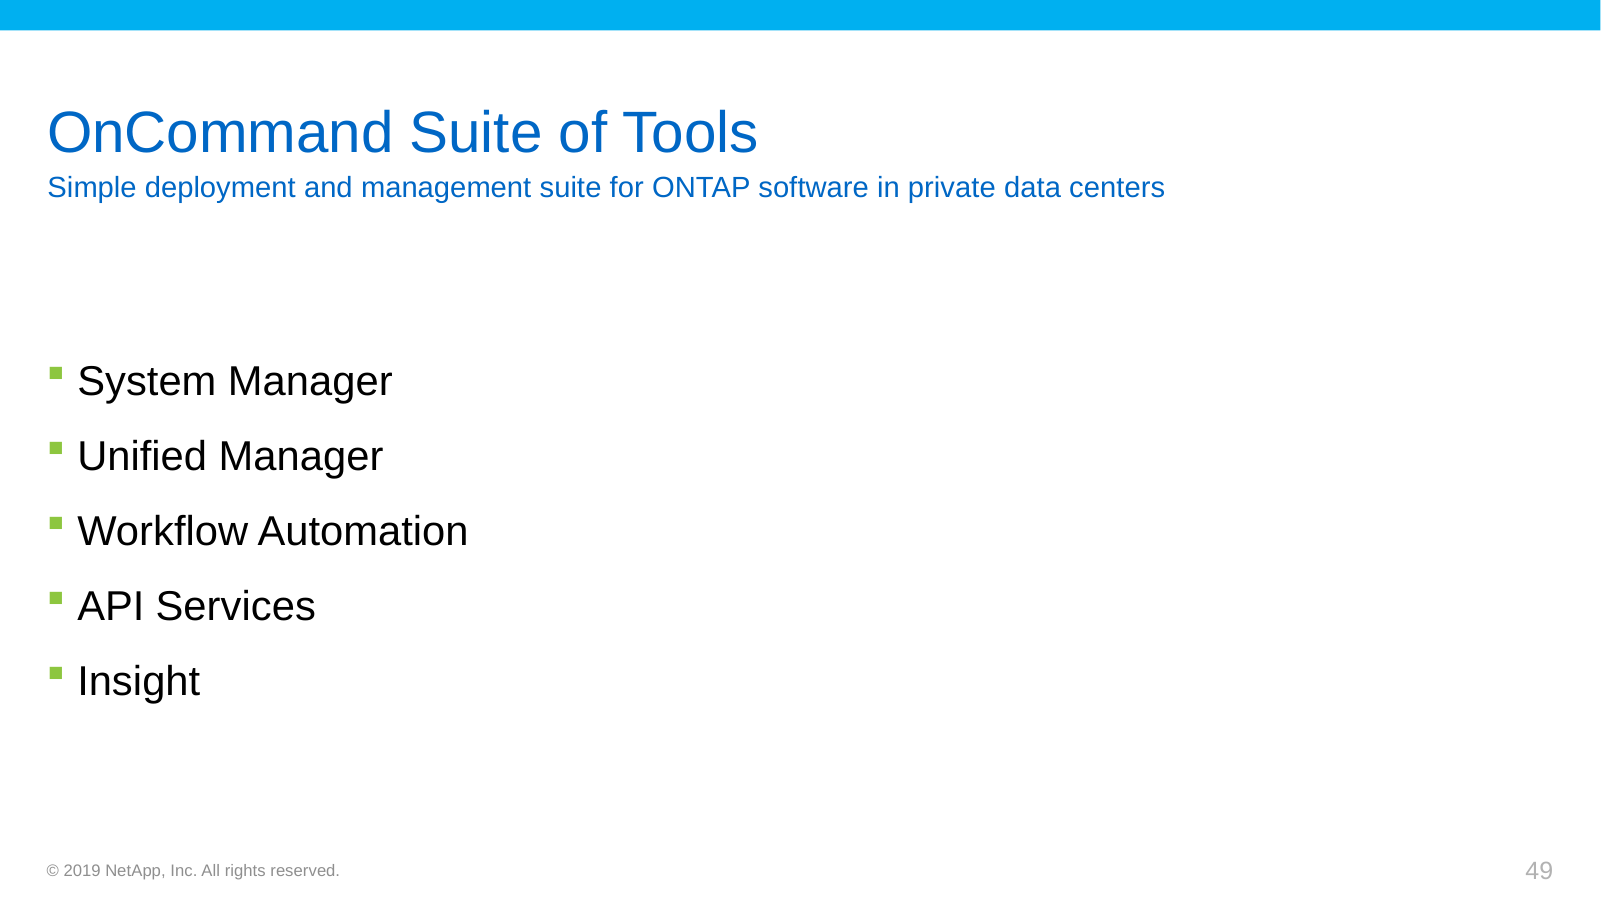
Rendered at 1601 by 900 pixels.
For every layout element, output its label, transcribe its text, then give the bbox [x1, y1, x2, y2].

footer © 2019 NetApp, Inc. All rights reserved. [34, 853, 533, 887]
slide_number 49 [1458, 856, 1569, 884]
list Simple deployment and management suite for ONTAP software in private data centers [35, 168, 1566, 199]
title OnCommand Suite of Tools [35, 52, 1567, 172]
list System Manager Unified Manager Workflow Automation API Services Insight [34, 211, 1565, 846]
